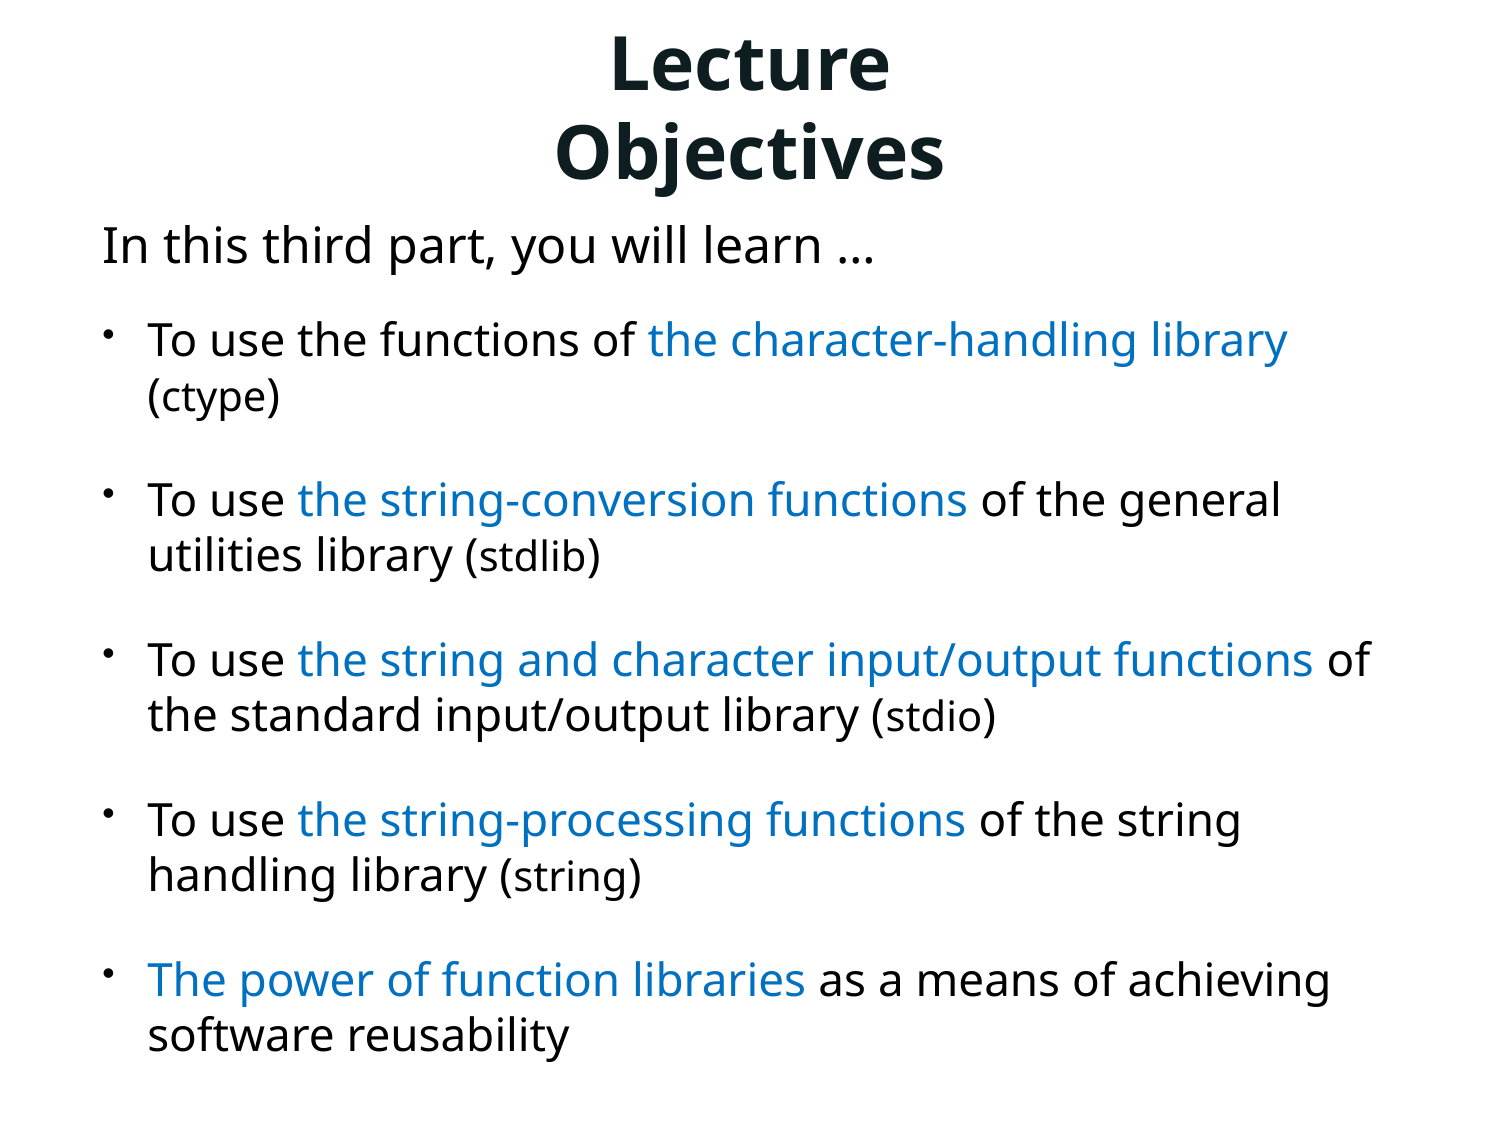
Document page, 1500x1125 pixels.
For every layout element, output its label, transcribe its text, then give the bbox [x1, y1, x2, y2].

list In this third part, you will learn … To use the functions of the character-handling library (ctype) To use the string-conversion functions of the general utilities library (stdlib) To use the string and character input/output functions of the standard input/output library (stdio) To use the string-processing functions of the string handling library (string) The power of function libraries as a means of achieving software reusability [87, 205, 1438, 1013]
title Lecture Objectives [412, 7, 1088, 113]
